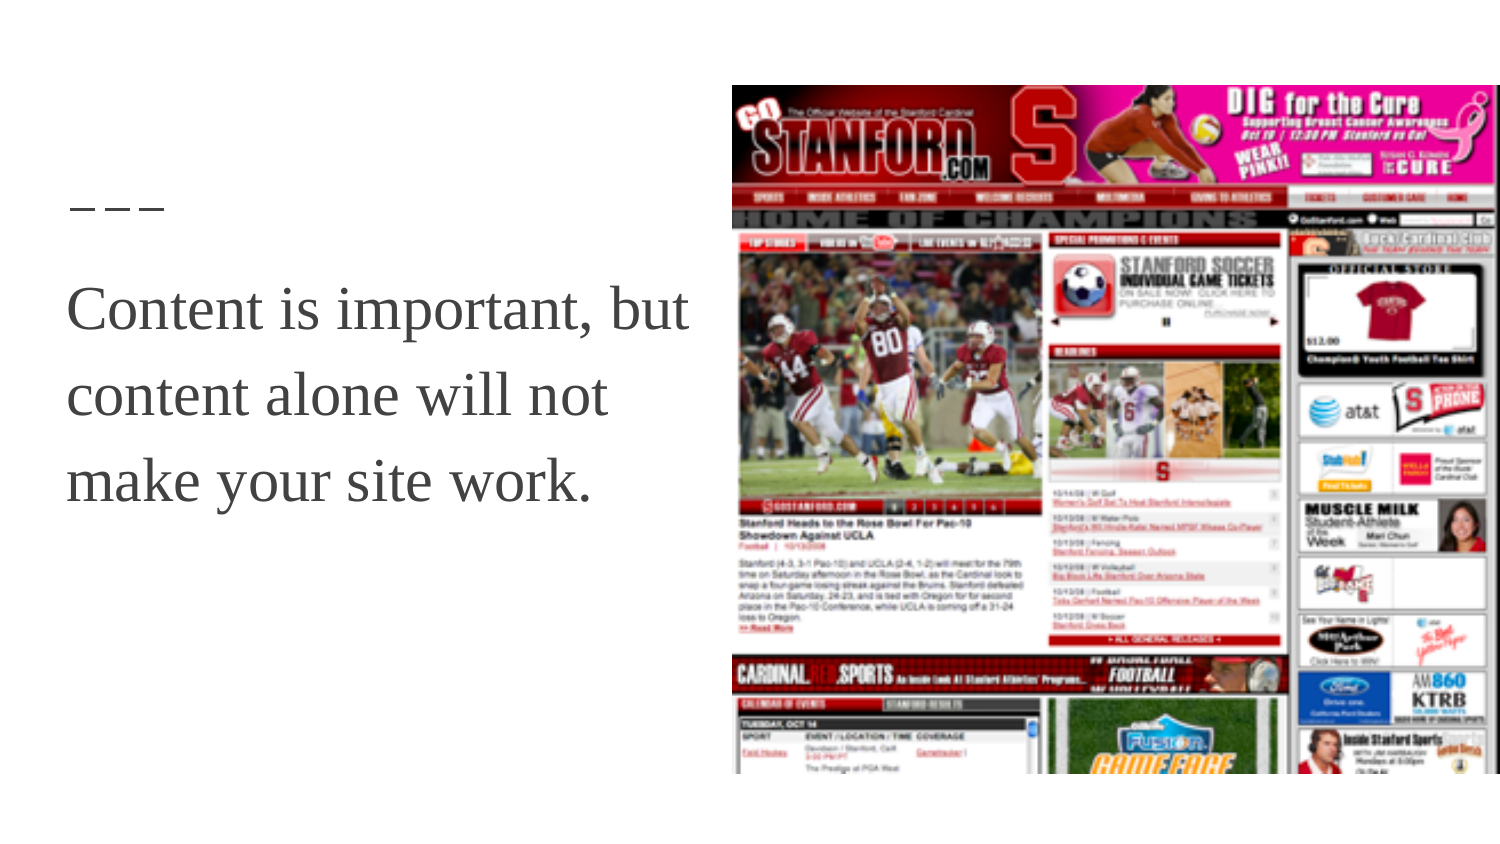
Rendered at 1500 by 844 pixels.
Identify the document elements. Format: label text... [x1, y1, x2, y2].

picture [731, 85, 1500, 774]
list Content is important, but content alone will not make your site work. [51, 240, 708, 750]
